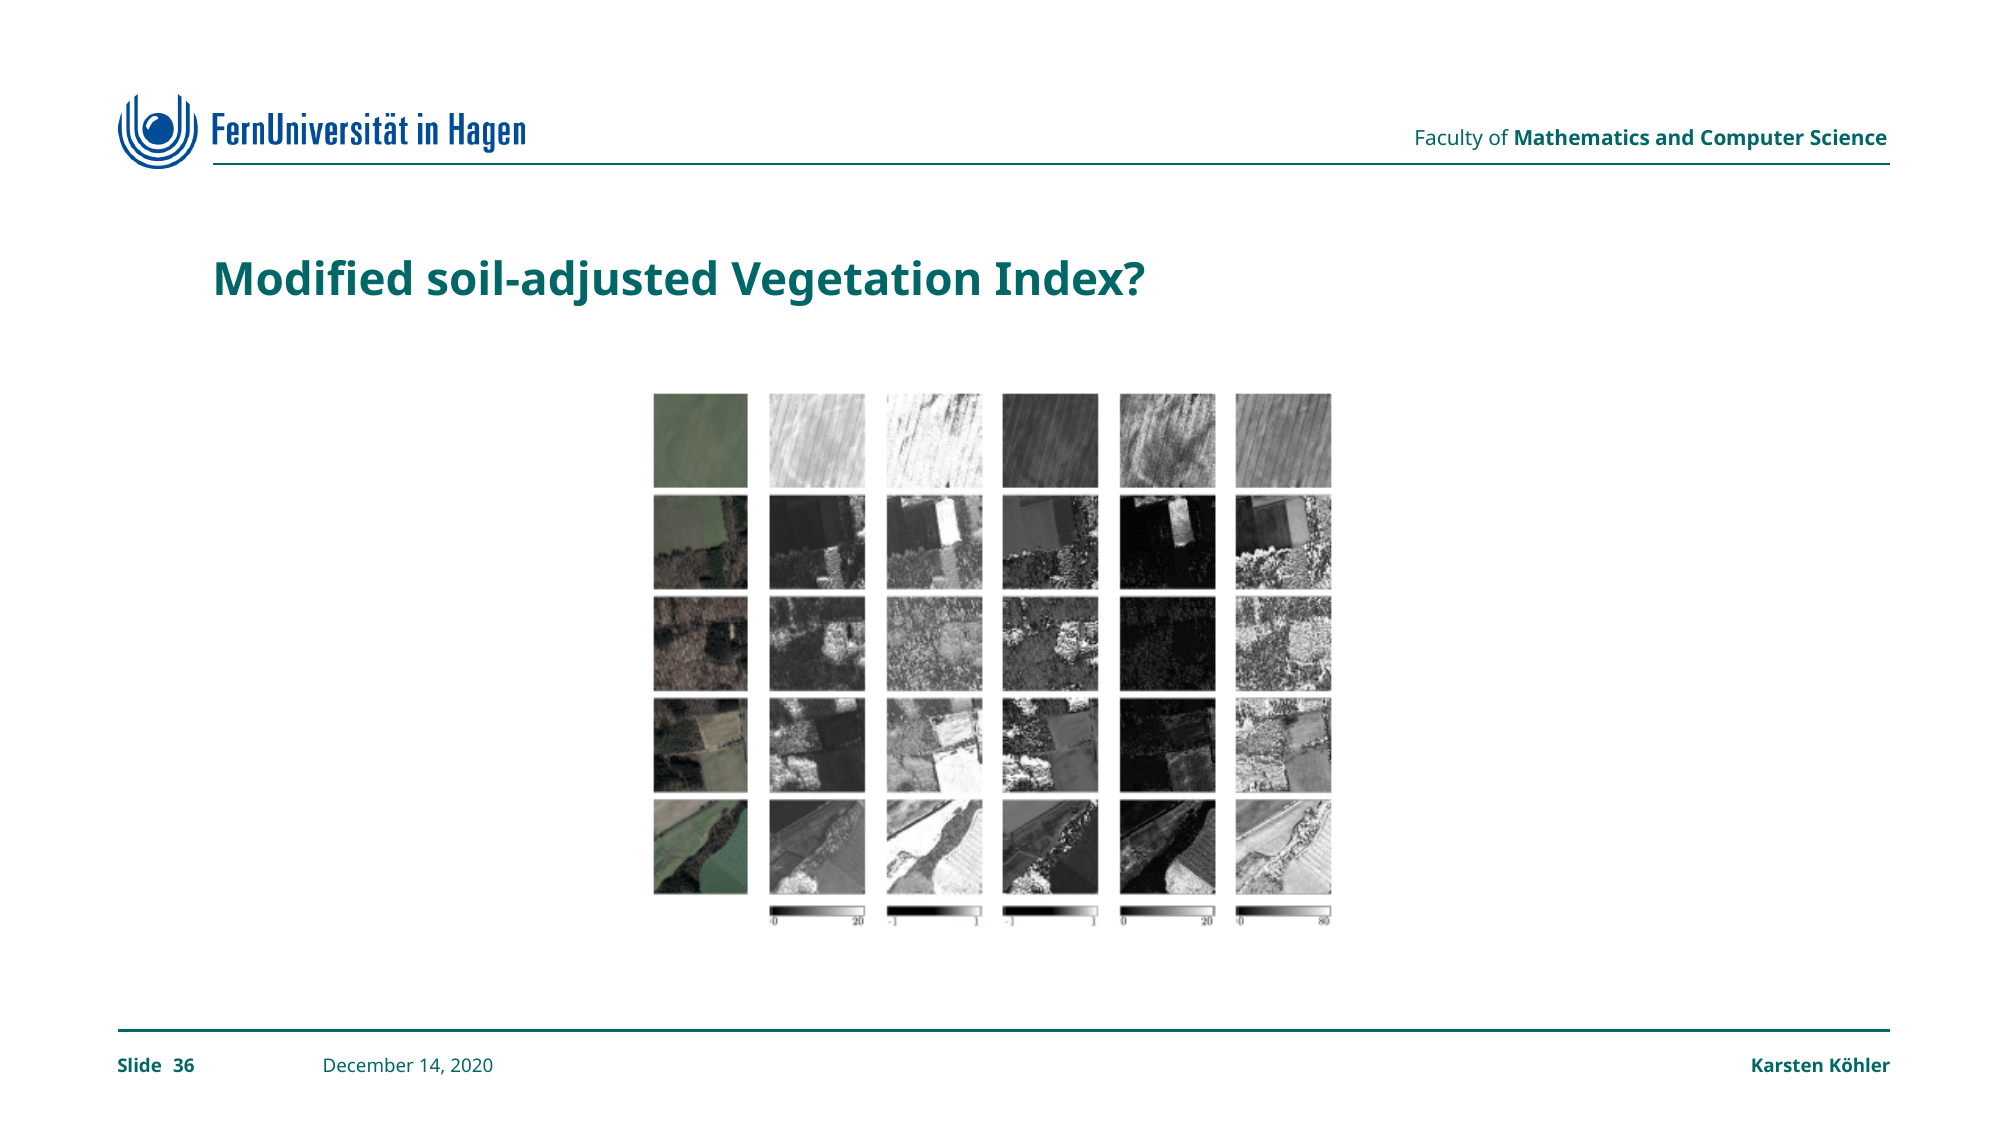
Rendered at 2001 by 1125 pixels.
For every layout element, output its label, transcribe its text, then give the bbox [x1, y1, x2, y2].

picture [640, 380, 1355, 932]
slide_number 36 [173, 1054, 280, 1094]
picture [118, 94, 525, 169]
footer Karsten Köhler [595, 1054, 1891, 1094]
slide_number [322, 1054, 528, 1094]
title Modified soil-adjusted Vegetation Index? [212, 249, 1890, 315]
